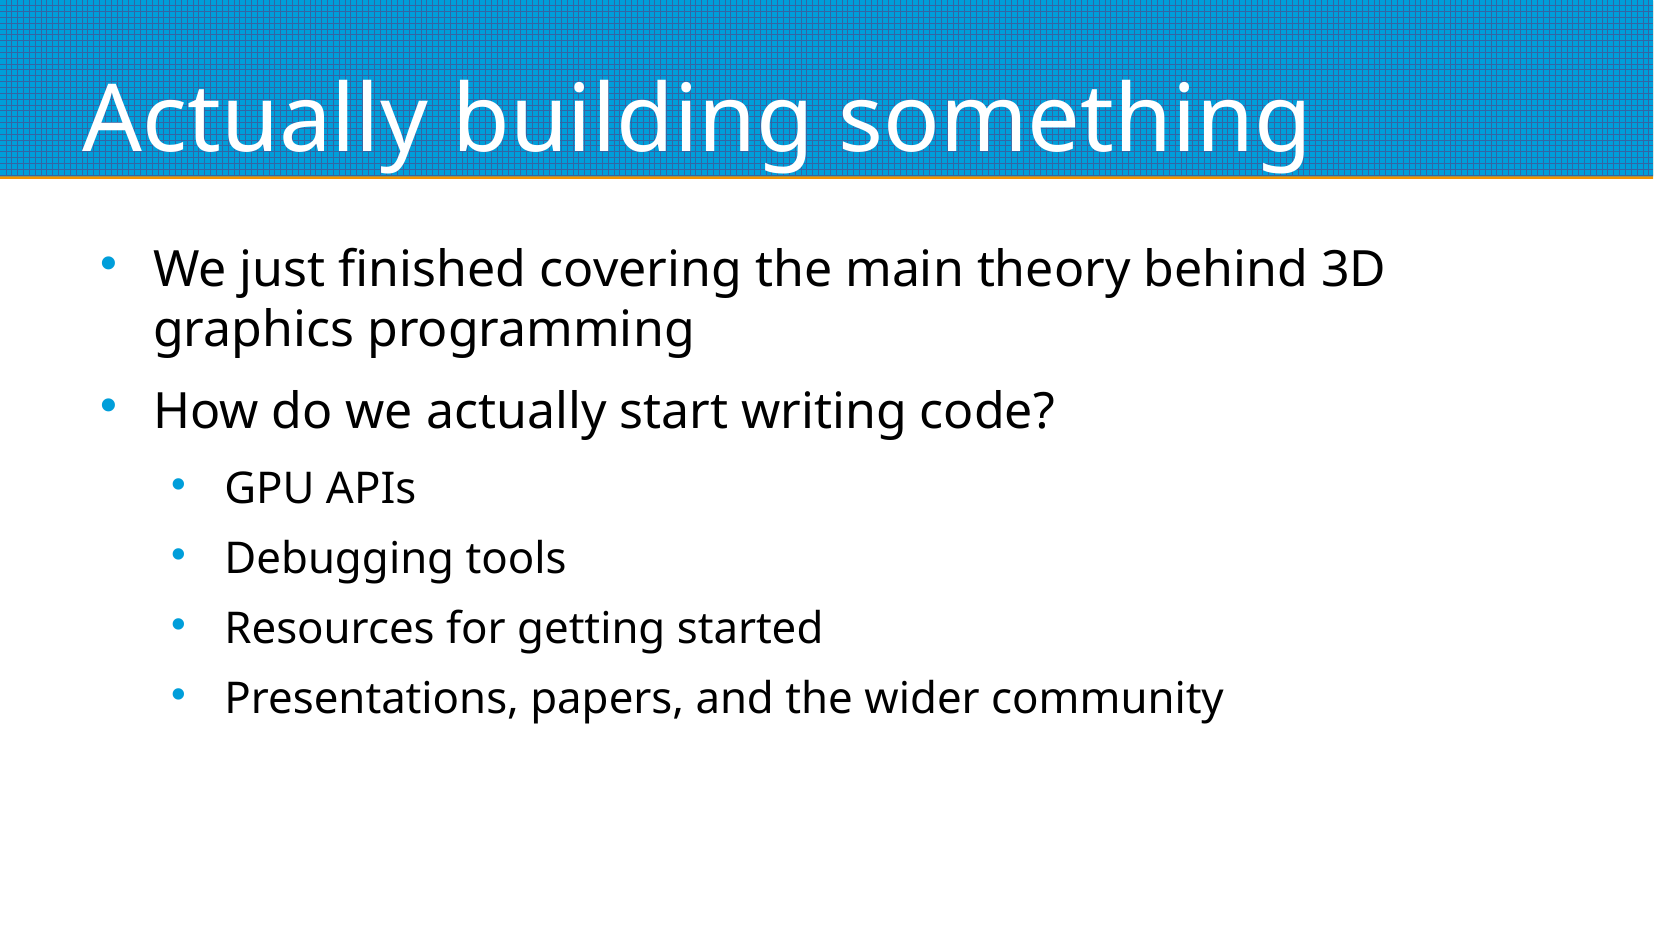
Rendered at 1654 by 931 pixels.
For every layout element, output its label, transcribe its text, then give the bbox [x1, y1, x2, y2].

list We just finished covering the main theory behind 3D graphics programming How do we actually start writing code? GPU APIs Debugging tools Resources for getting started Presentations, papers, and the wider community [82, 236, 1563, 810]
title Actually building something [82, 14, 1571, 170]
picture [0, 179, 1654, 931]
